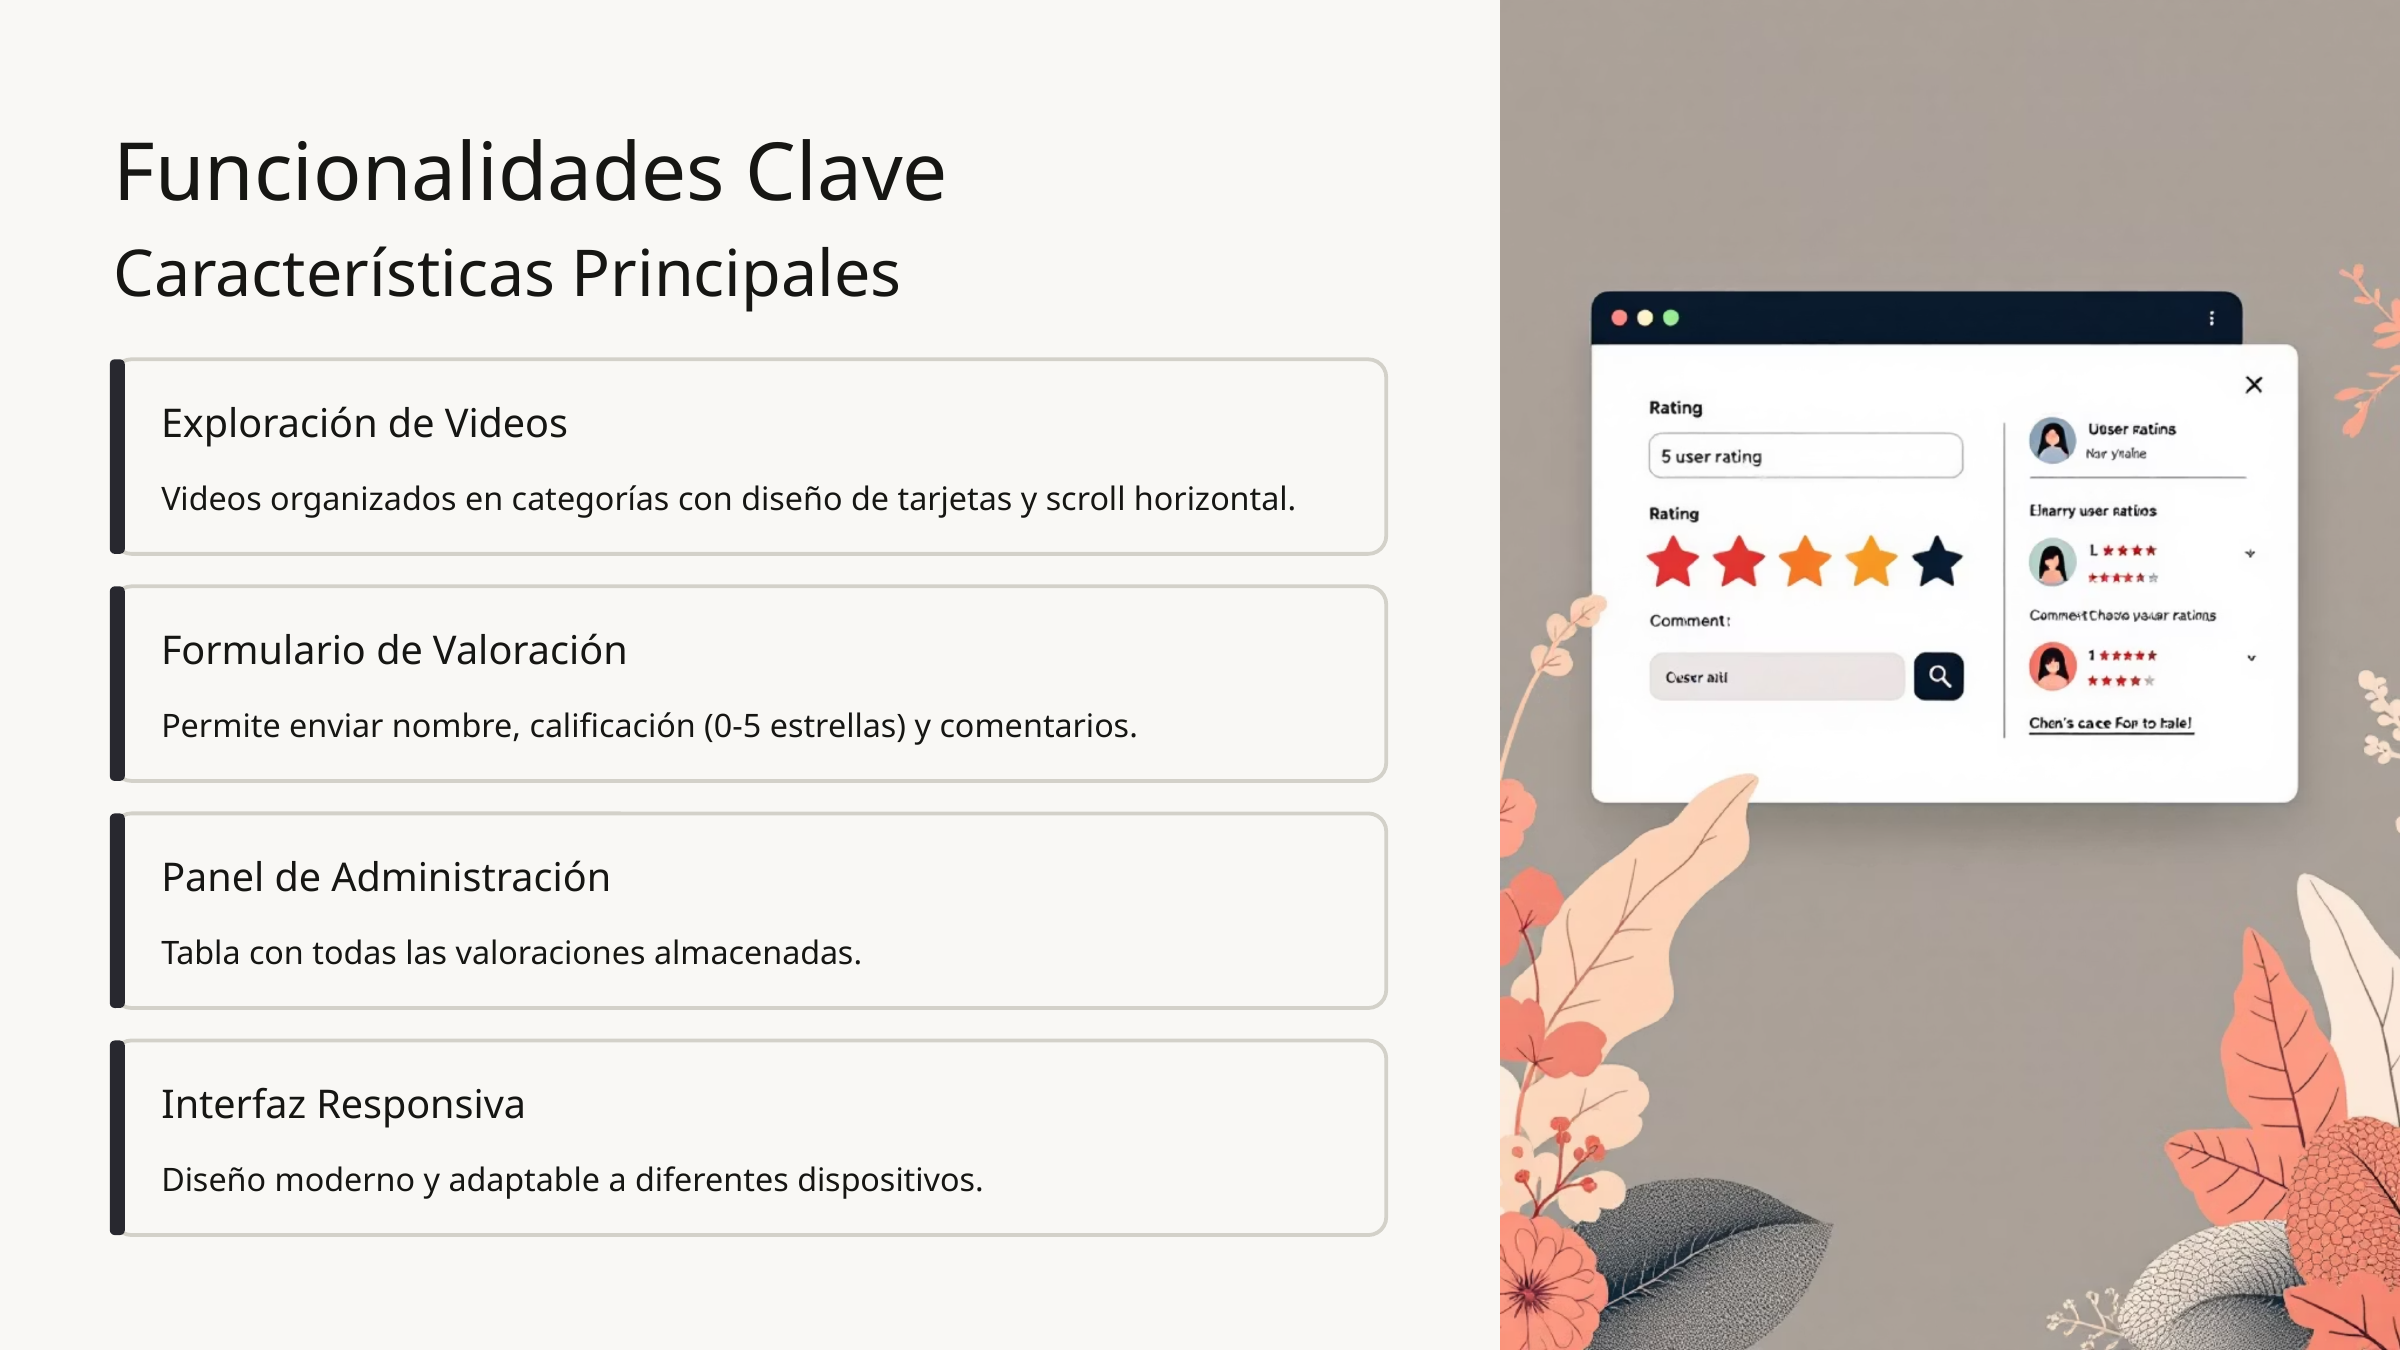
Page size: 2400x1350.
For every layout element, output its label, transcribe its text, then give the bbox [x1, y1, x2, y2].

text_box [109, 586, 125, 781]
text_box [109, 359, 125, 554]
text_box Interfaz Responsiva [161, 1076, 568, 1128]
text_box Tabla con todas las valoraciones almacenadas. [161, 919, 1351, 972]
text_box [109, 813, 125, 1009]
text_box [124, 359, 1387, 554]
text_box Exploración de Videos [161, 395, 588, 447]
text_box [124, 1040, 1387, 1236]
text_box Videos organizados en categorías con diseño de tarjetas y scroll horizontal. [161, 465, 1351, 518]
text_box [124, 586, 1387, 781]
text_box [109, 1040, 125, 1236]
text_box [124, 813, 1387, 1009]
text_box Diseño moderno y adaptable a diferentes dispositivos. [161, 1146, 1351, 1199]
text_box Formulario de Valoración [161, 622, 637, 674]
text_box Características Principales [113, 229, 932, 311]
picture [1499, 0, 2400, 1350]
text_box Panel de Administración [161, 849, 624, 901]
text_box Permite enviar nombre, calificación (0-5 estrellas) y comentarios. [161, 692, 1351, 745]
text_box Funcionalidades Clave [113, 114, 970, 217]
